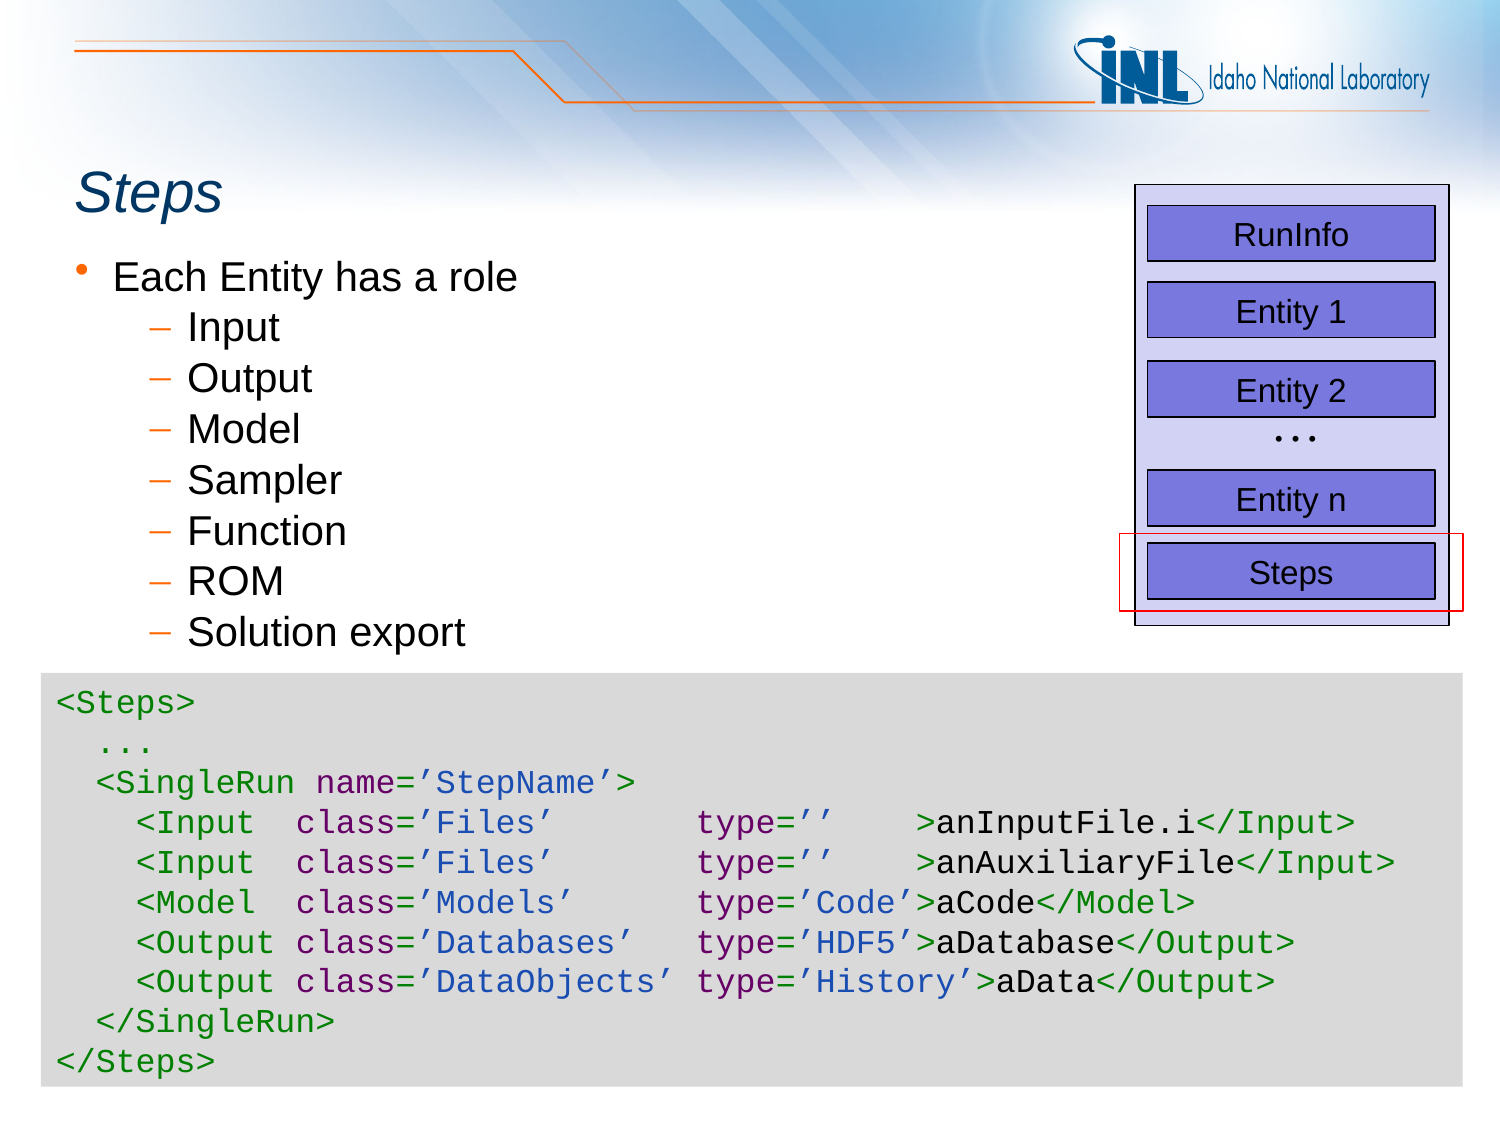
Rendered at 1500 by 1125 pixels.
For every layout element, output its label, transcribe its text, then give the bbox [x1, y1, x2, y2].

title Steps [74, 164, 1426, 227]
text_box RunInfo [1147, 205, 1436, 262]
list Each Entity has a role Input Output Model Sampler Function ROM Solution export [74, 256, 1083, 672]
text_box Entity n [1147, 470, 1436, 526]
text_box Entity 2 [1147, 361, 1436, 417]
text_box Entity 1 [1147, 281, 1436, 338]
text_box … [1255, 384, 1336, 460]
text_box [1134, 184, 1449, 533]
text_box [1134, 611, 1449, 626]
picture [0, 0, 1500, 1125]
text_box [1119, 533, 1463, 611]
text_box <Steps> ... <SingleRun name=’StepName’> <Input class=’Files’ type=’’ >anInputFile.i</Input> <Input class=’Files’ type=’’ >anAuxiliaryFile</Input> <Model class=’Models’ type=’Code’>aCode</Model> <Output class=’Databases’ type=’HDF5’>aDatabase</Output> <Output class=’DataObjects’ type=’History’>aData</Output> </SingleRun> </Steps> [40, 672, 1463, 1087]
